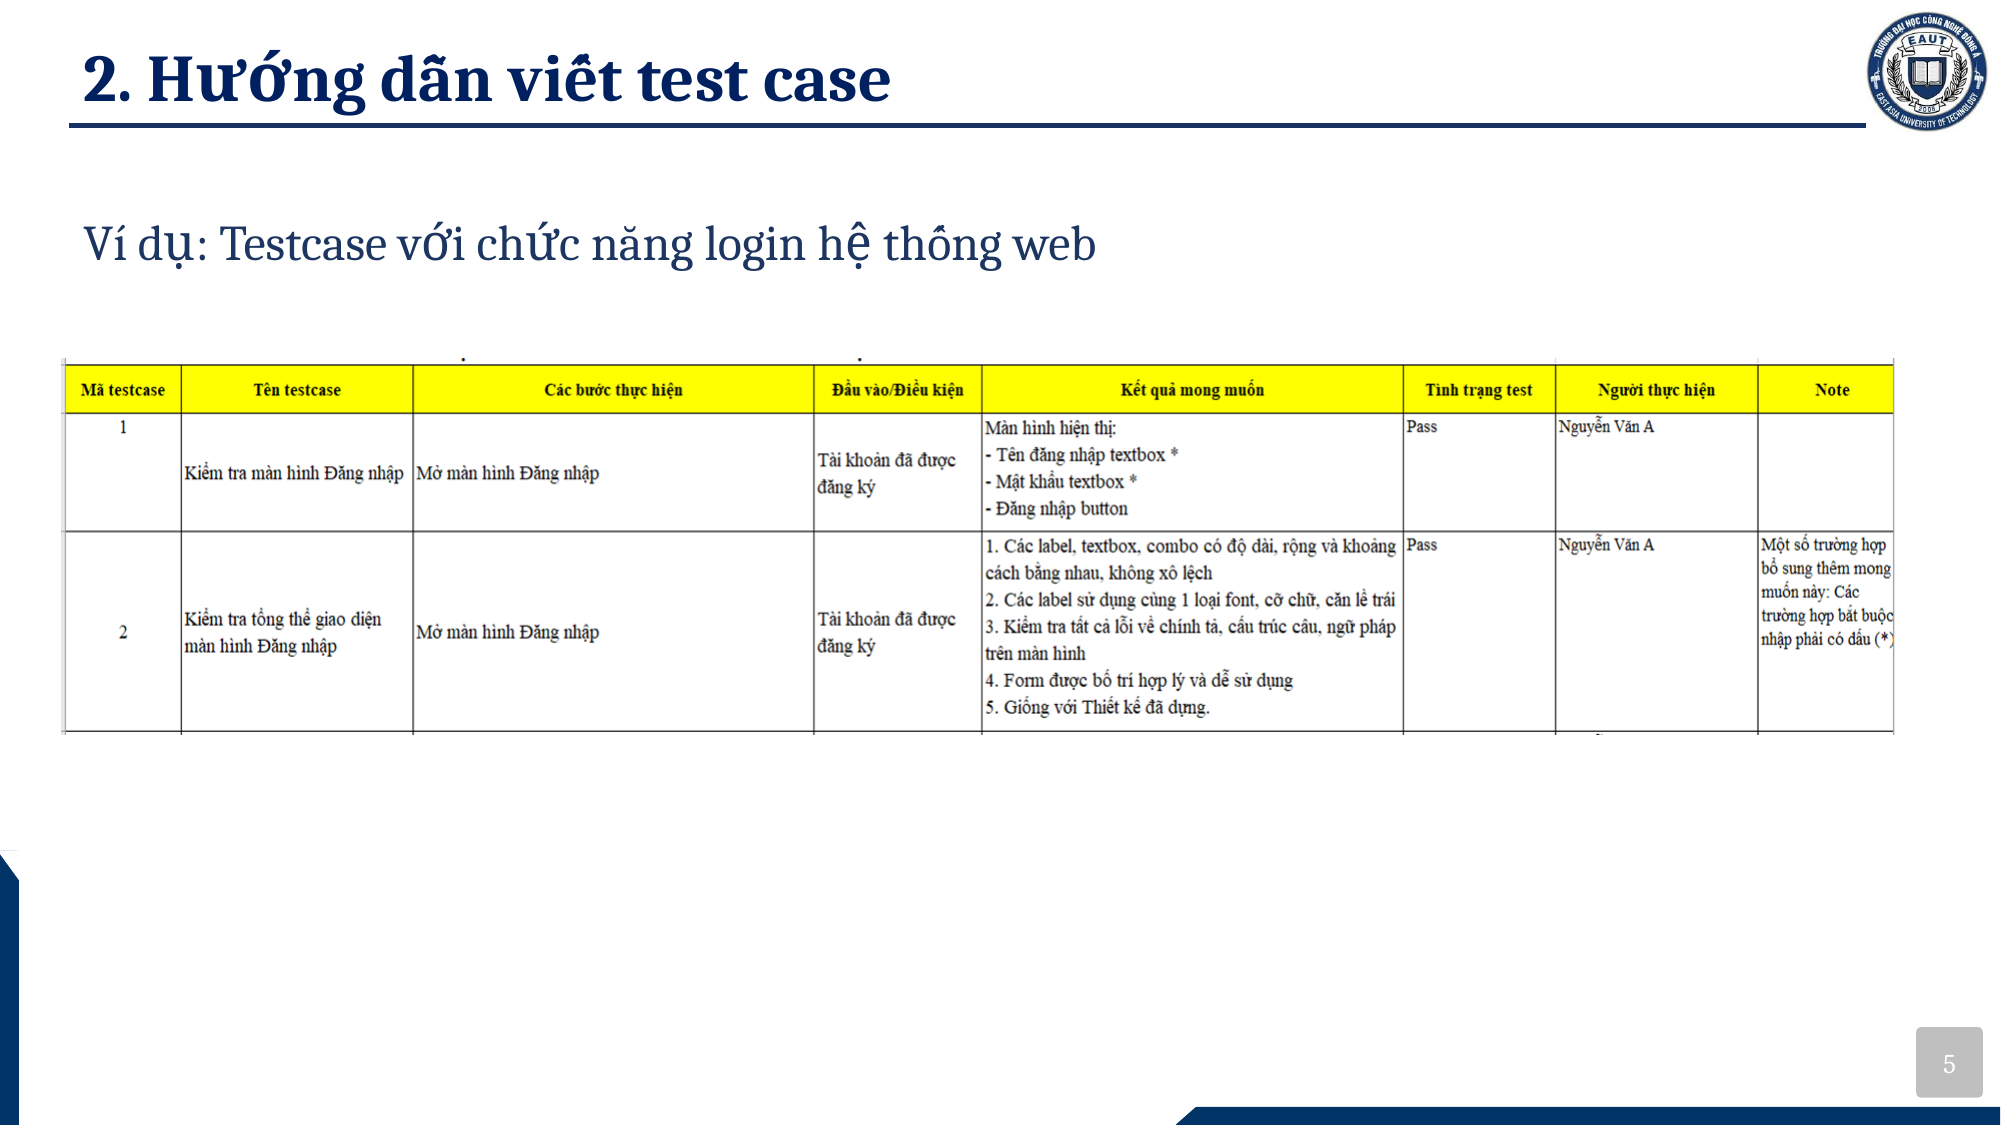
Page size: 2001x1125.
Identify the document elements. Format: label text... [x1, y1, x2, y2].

picture [1866, 11, 1988, 132]
picture [61, 358, 1895, 735]
list Ví dụ: Testcase với chức năng login hệ thống web [68, 185, 1939, 1077]
title 2. Hướng dẫn viết test case [68, 37, 1769, 114]
